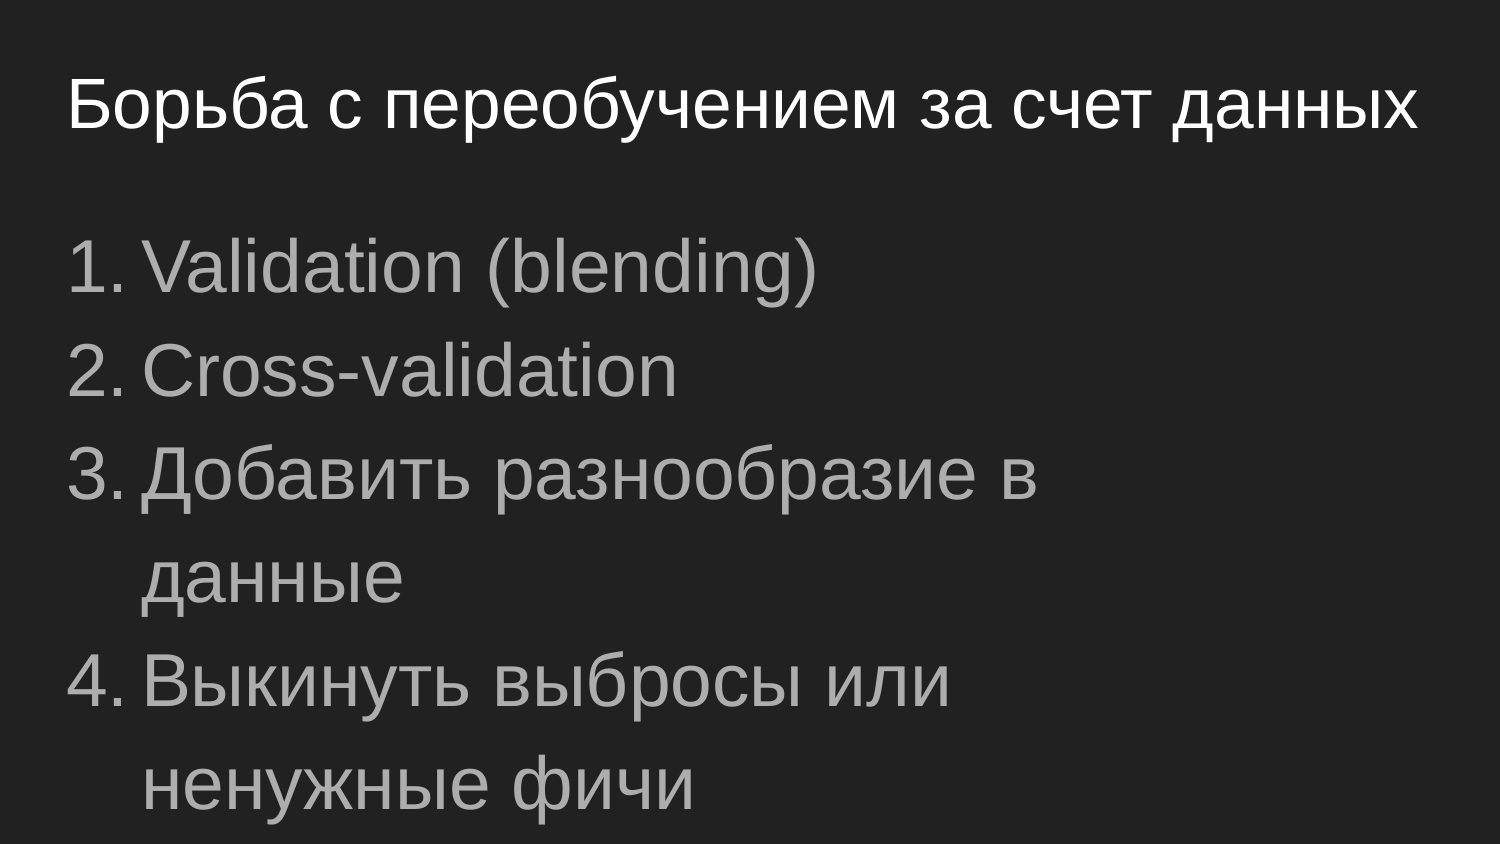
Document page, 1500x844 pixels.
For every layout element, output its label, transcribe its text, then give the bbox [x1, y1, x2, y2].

title Борьба с переобучением за счет данных [51, 42, 1449, 136]
list Validation (blending) Cross-validation Добавить разнообразие в данные Выкинуть выбросы или ненужные фичи [51, 189, 1339, 750]
